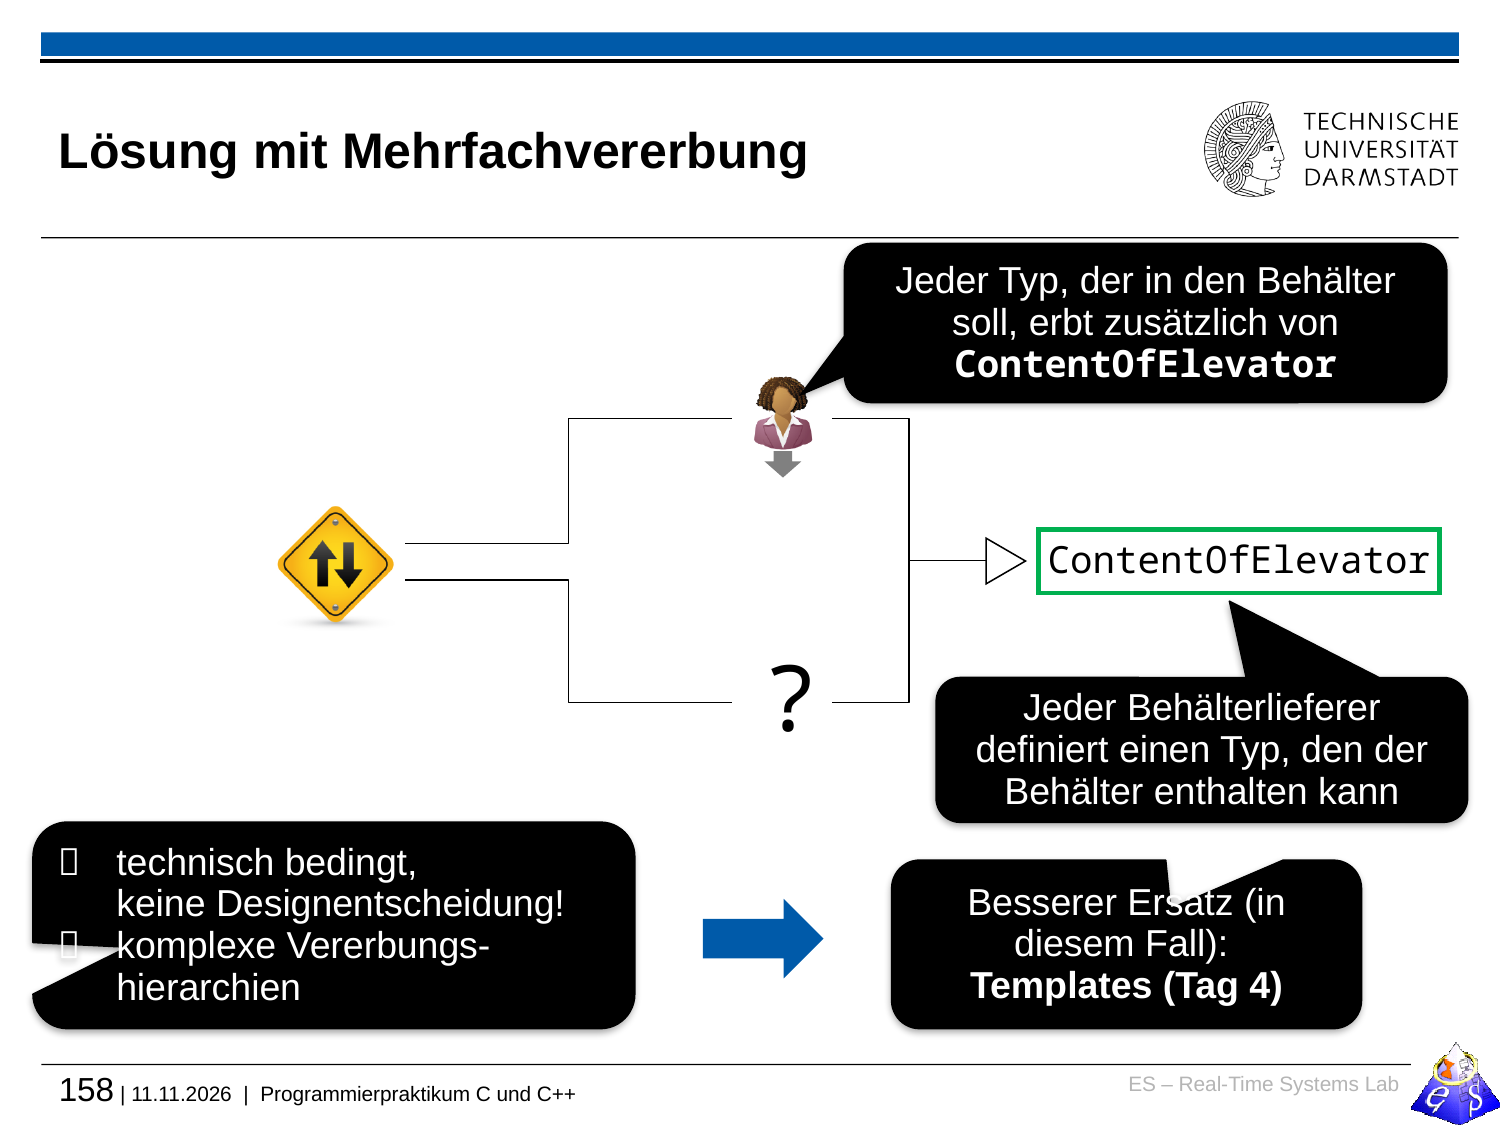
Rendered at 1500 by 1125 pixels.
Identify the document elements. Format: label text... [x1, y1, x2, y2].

text_box [991, 541, 1026, 582]
text_box  technisch bedingt, keine Designentscheidung!  komplexe Vererbungs- hierarchien [32, 821, 636, 1030]
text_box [405, 579, 732, 703]
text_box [831, 560, 986, 703]
text_box ? [748, 642, 834, 760]
text_box Jeder Typ, der in den Behälter soll, erbt zusätzlich von ContentOfElevator [816, 242, 1448, 404]
text_box Besserer Ersatz (in diesem Fall): Templates (Tag 4) [890, 859, 1363, 1030]
picture [265, 495, 406, 641]
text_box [753, 373, 817, 478]
picture [1411, 1041, 1500, 1125]
text_box Jeder Behälterlieferer definiert einen Typ, den der Behälter enthalten kann [935, 600, 1469, 824]
text_box ContentOfElevator [1038, 529, 1440, 594]
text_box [404, 418, 732, 544]
title Lösung mit Mehrfachvererbung [58, 80, 1187, 218]
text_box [831, 418, 986, 559]
picture [1187, 84, 1483, 214]
text_box [702, 898, 824, 979]
